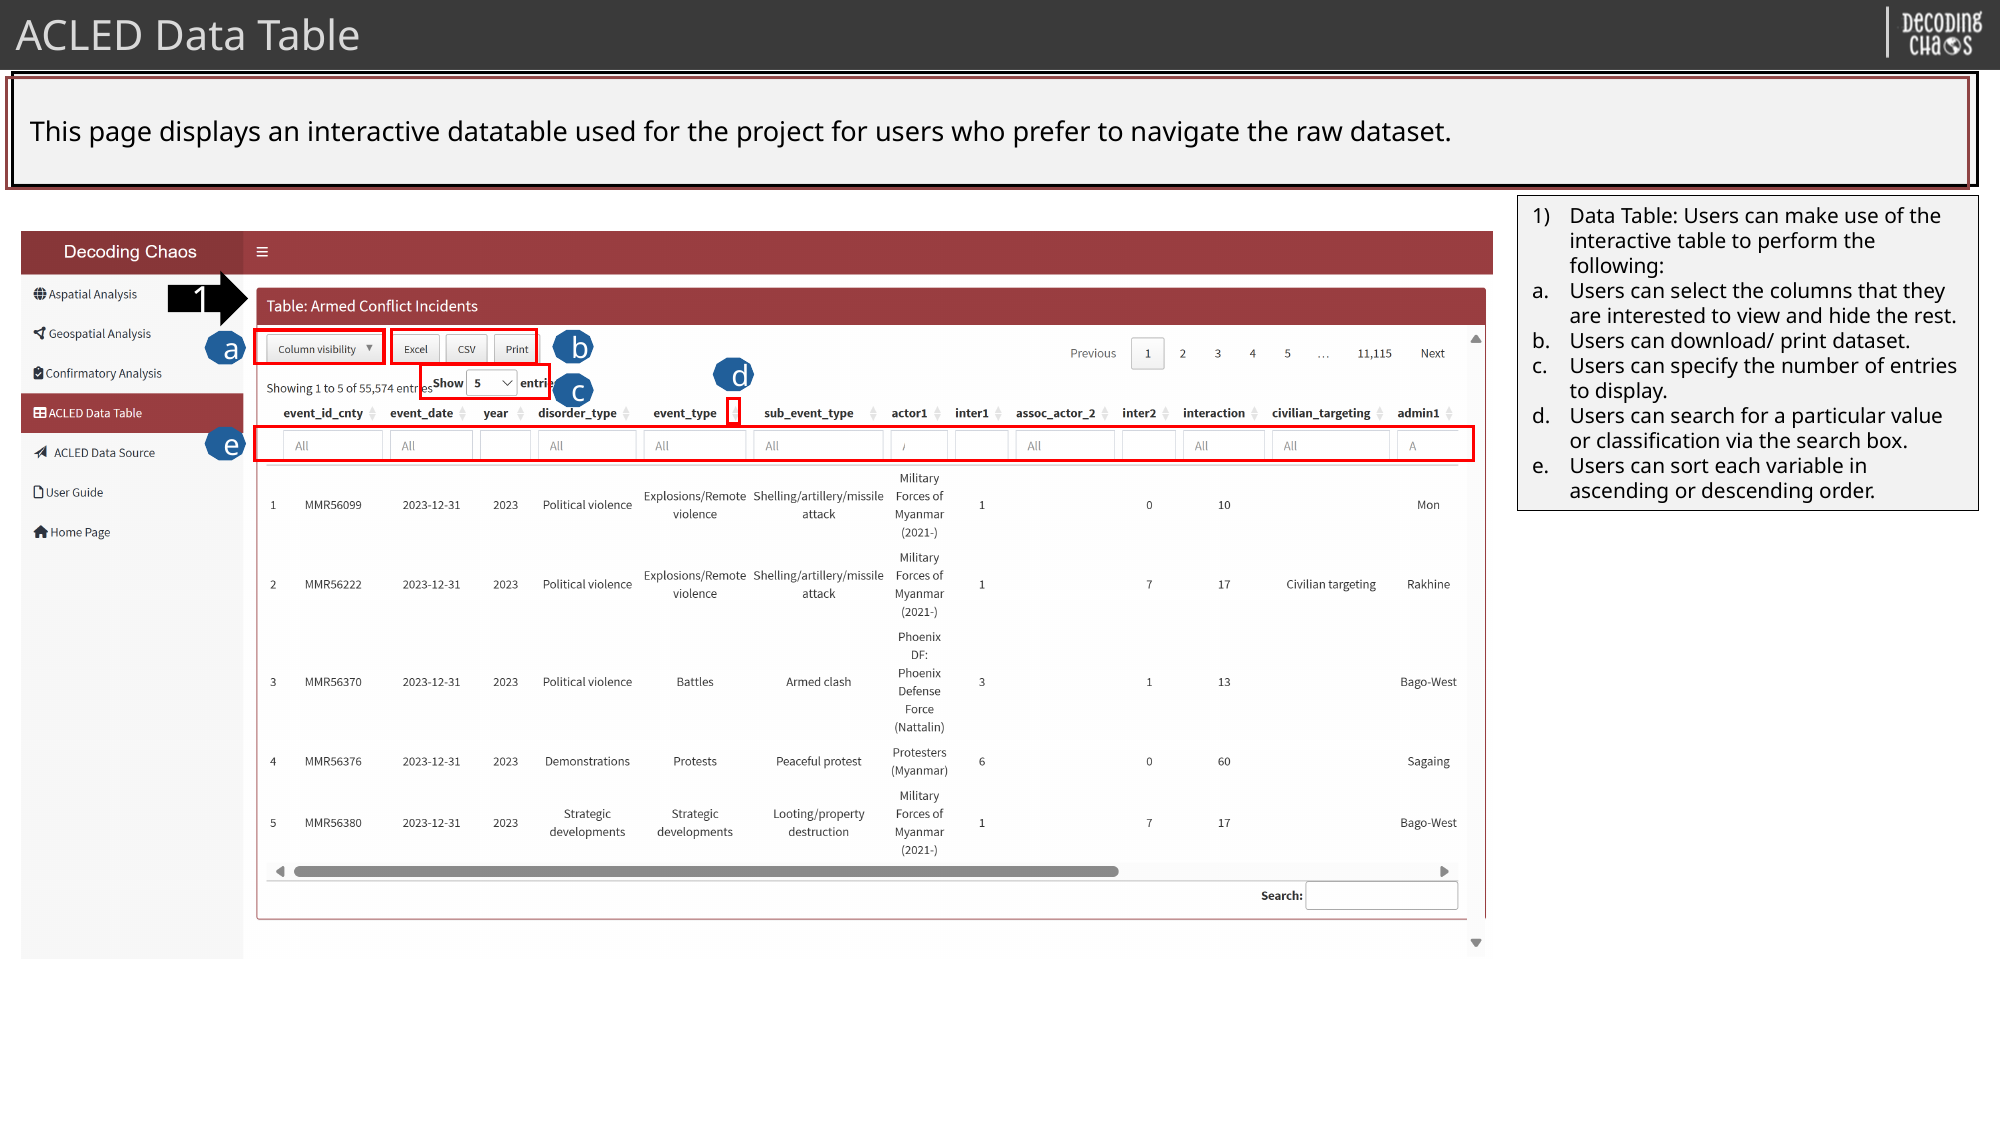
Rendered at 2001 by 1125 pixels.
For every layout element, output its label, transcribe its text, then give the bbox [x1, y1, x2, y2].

text_box Data Table: Users can make use of the interactive table to perform the following: Users can select the columns that they are interested to view and hide the rest. Users can download/ print dataset. Users can specify the number of entries to display. Users can search for a particular value or classification via the search box. Users can sort each variable in ascending or descending order. [1517, 195, 1979, 511]
picture [20, 231, 1494, 960]
picture [0, 0, 2000, 191]
